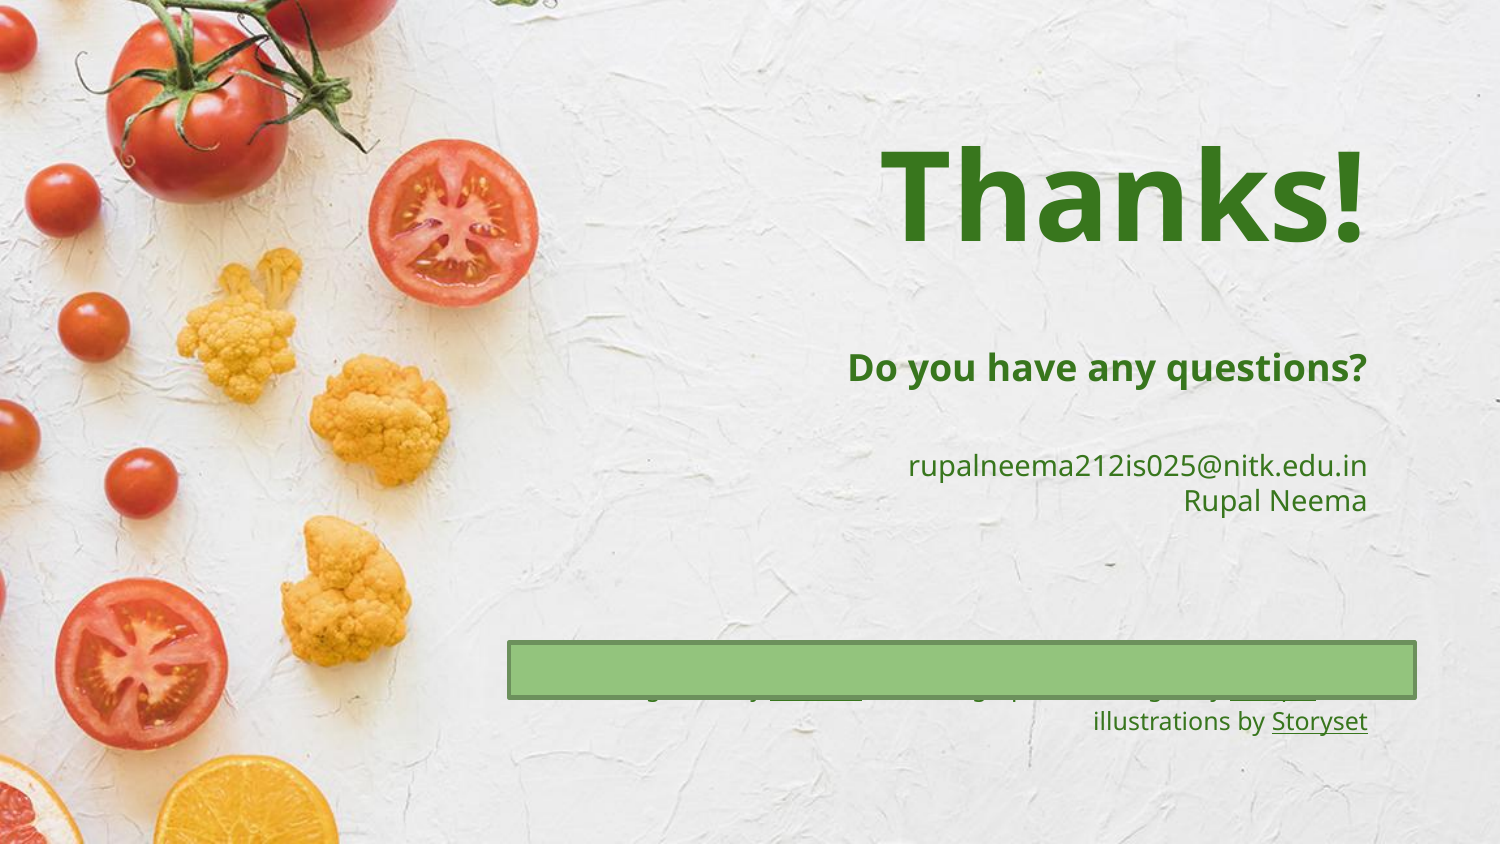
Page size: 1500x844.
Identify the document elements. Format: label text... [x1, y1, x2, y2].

picture [0, 0, 1500, 844]
text_box [507, 640, 1417, 700]
subtitle Do you have any questions? [651, 322, 1383, 403]
title Thanks! [651, 88, 1383, 295]
list rupalneema212is025@nitk.edu.in Rupal Neema [651, 403, 1383, 563]
